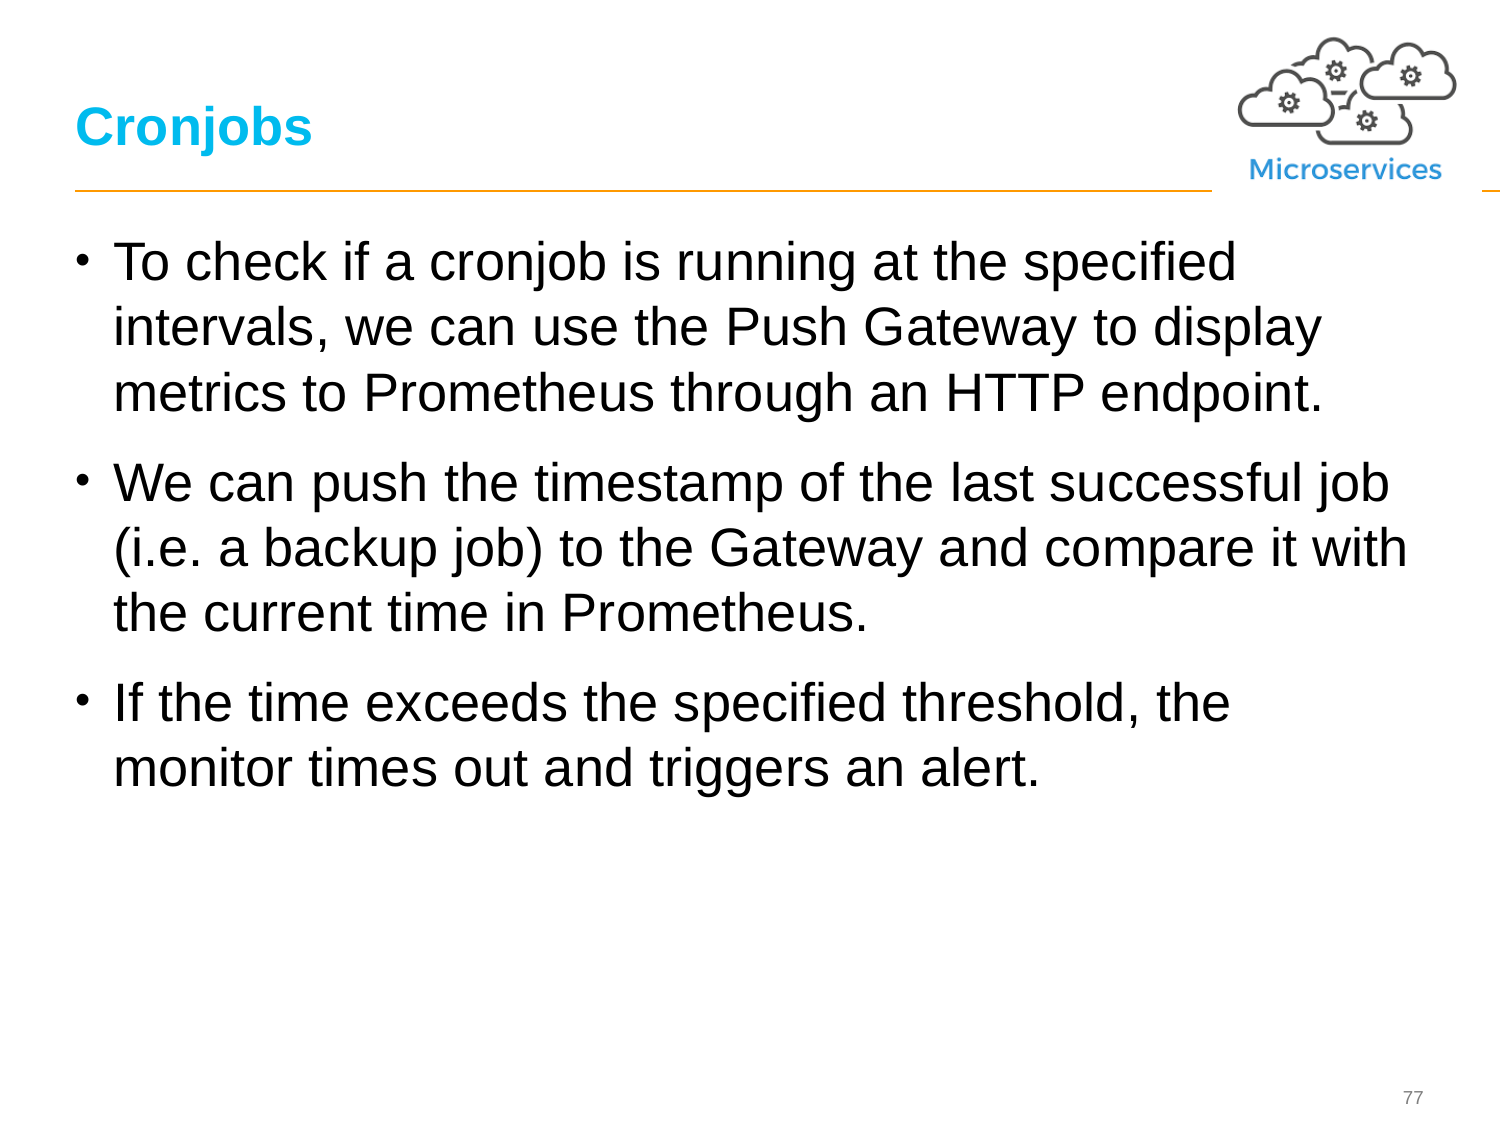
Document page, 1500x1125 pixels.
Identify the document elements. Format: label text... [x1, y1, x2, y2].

picture [1212, 1, 1482, 203]
list To check if a cronjob is running at the specified intervals, we can use the Push Gateway to display metrics to Prometheus through an HTTP endpoint. We can push the timestamp of the last successful job (i.e. a backup job) to the Gateway and compare it with the current time in Prometheus. If the time exceeds the specified threshold, the monitor times out and triggers an alert. [75, 226, 1425, 1075]
title Cronjobs [75, 27, 1422, 157]
